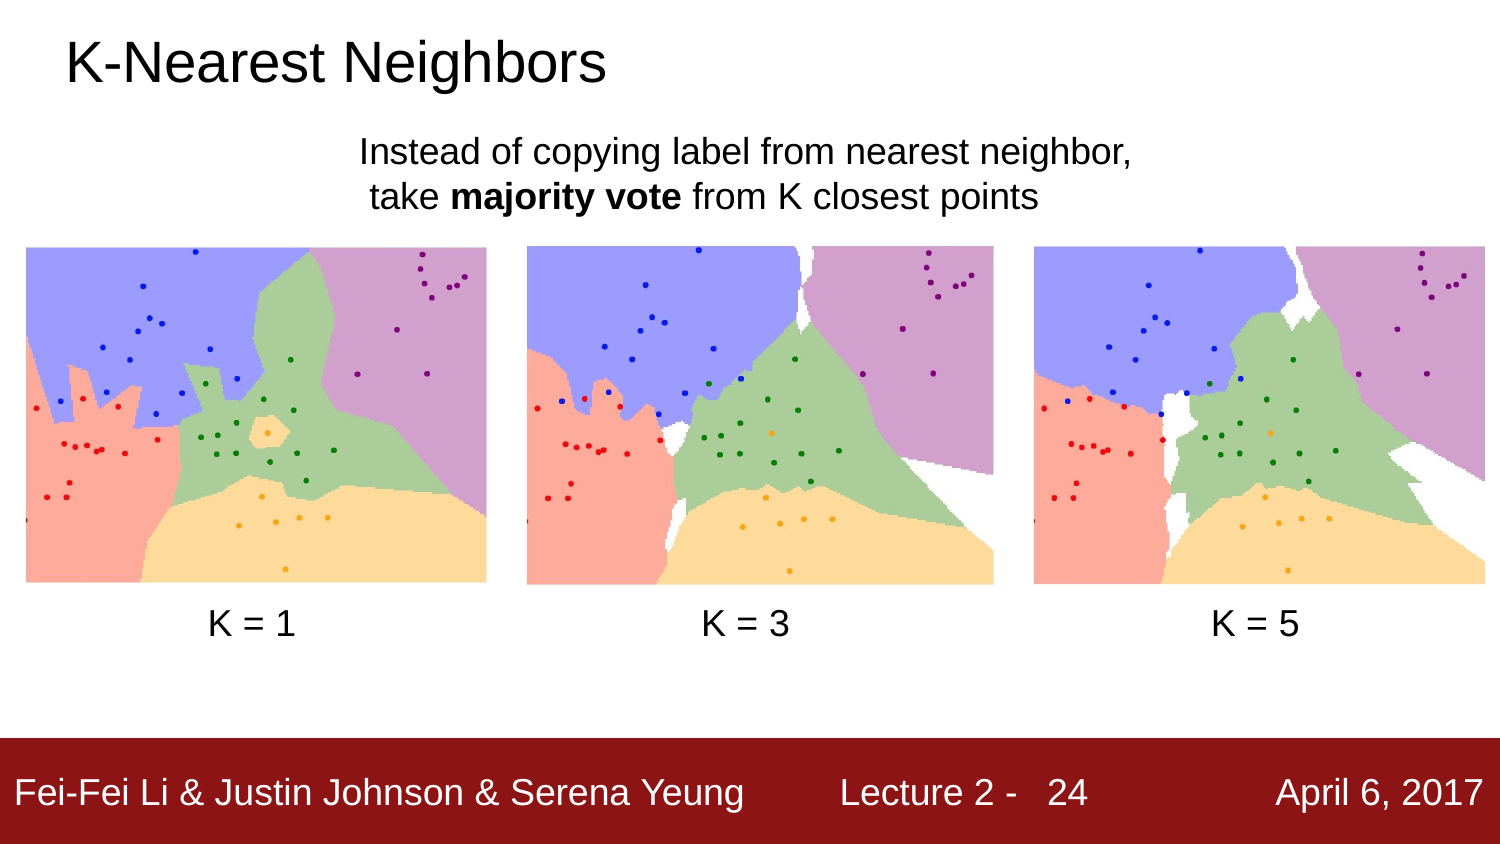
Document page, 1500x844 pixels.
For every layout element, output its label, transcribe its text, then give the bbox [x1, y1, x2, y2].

text_box Lecture 2 - [837, 769, 1021, 814]
text_box K = 1 [205, 596, 298, 644]
slide_number Fei-Fei Li & Justin Johnson & Serena Yeung [11, 769, 753, 844]
text_box [1032, 244, 1487, 586]
text_box K = 3 [699, 596, 792, 644]
slide_number 24 [1042, 769, 1093, 844]
text_box [23, 244, 489, 584]
text_box [525, 244, 996, 586]
title K-Nearest Neighbors [63, 22, 611, 166]
text_box K = 5 [1208, 596, 1302, 644]
text_box Instead of copying label from nearest neighbor, take majority vote from K closest points [356, 124, 1142, 217]
footer April 6, 2017 [1273, 769, 1488, 844]
